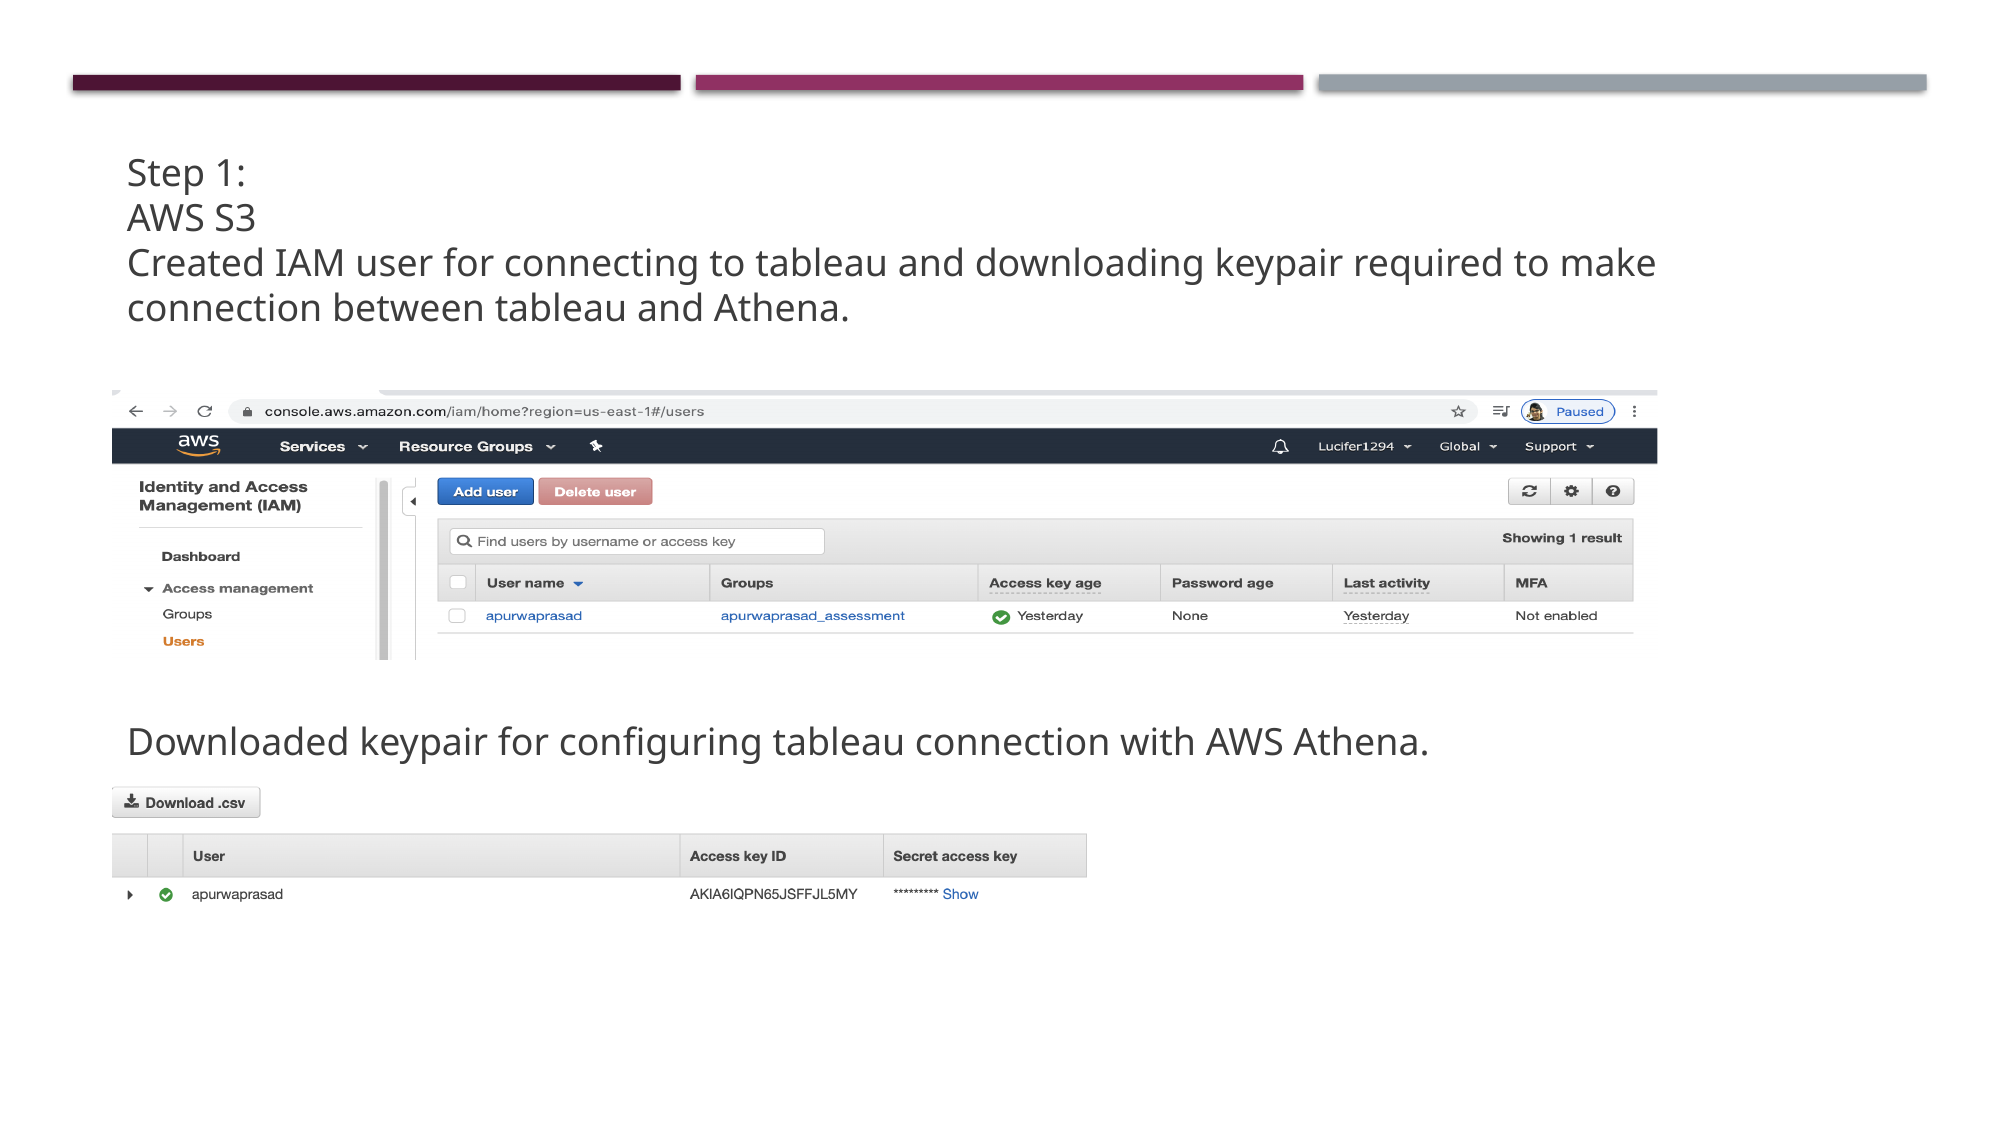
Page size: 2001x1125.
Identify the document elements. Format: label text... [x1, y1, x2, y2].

picture [111, 778, 1088, 910]
text_box Downloaded keypair for configuring tableau connection with AWS Athena. [112, 710, 1784, 770]
picture [111, 389, 1658, 660]
text_box Step 1: AWS S3 Created IAM user for connecting to tableau and downloading keypair required to make connection between tableau and Athena. [112, 142, 1864, 337]
